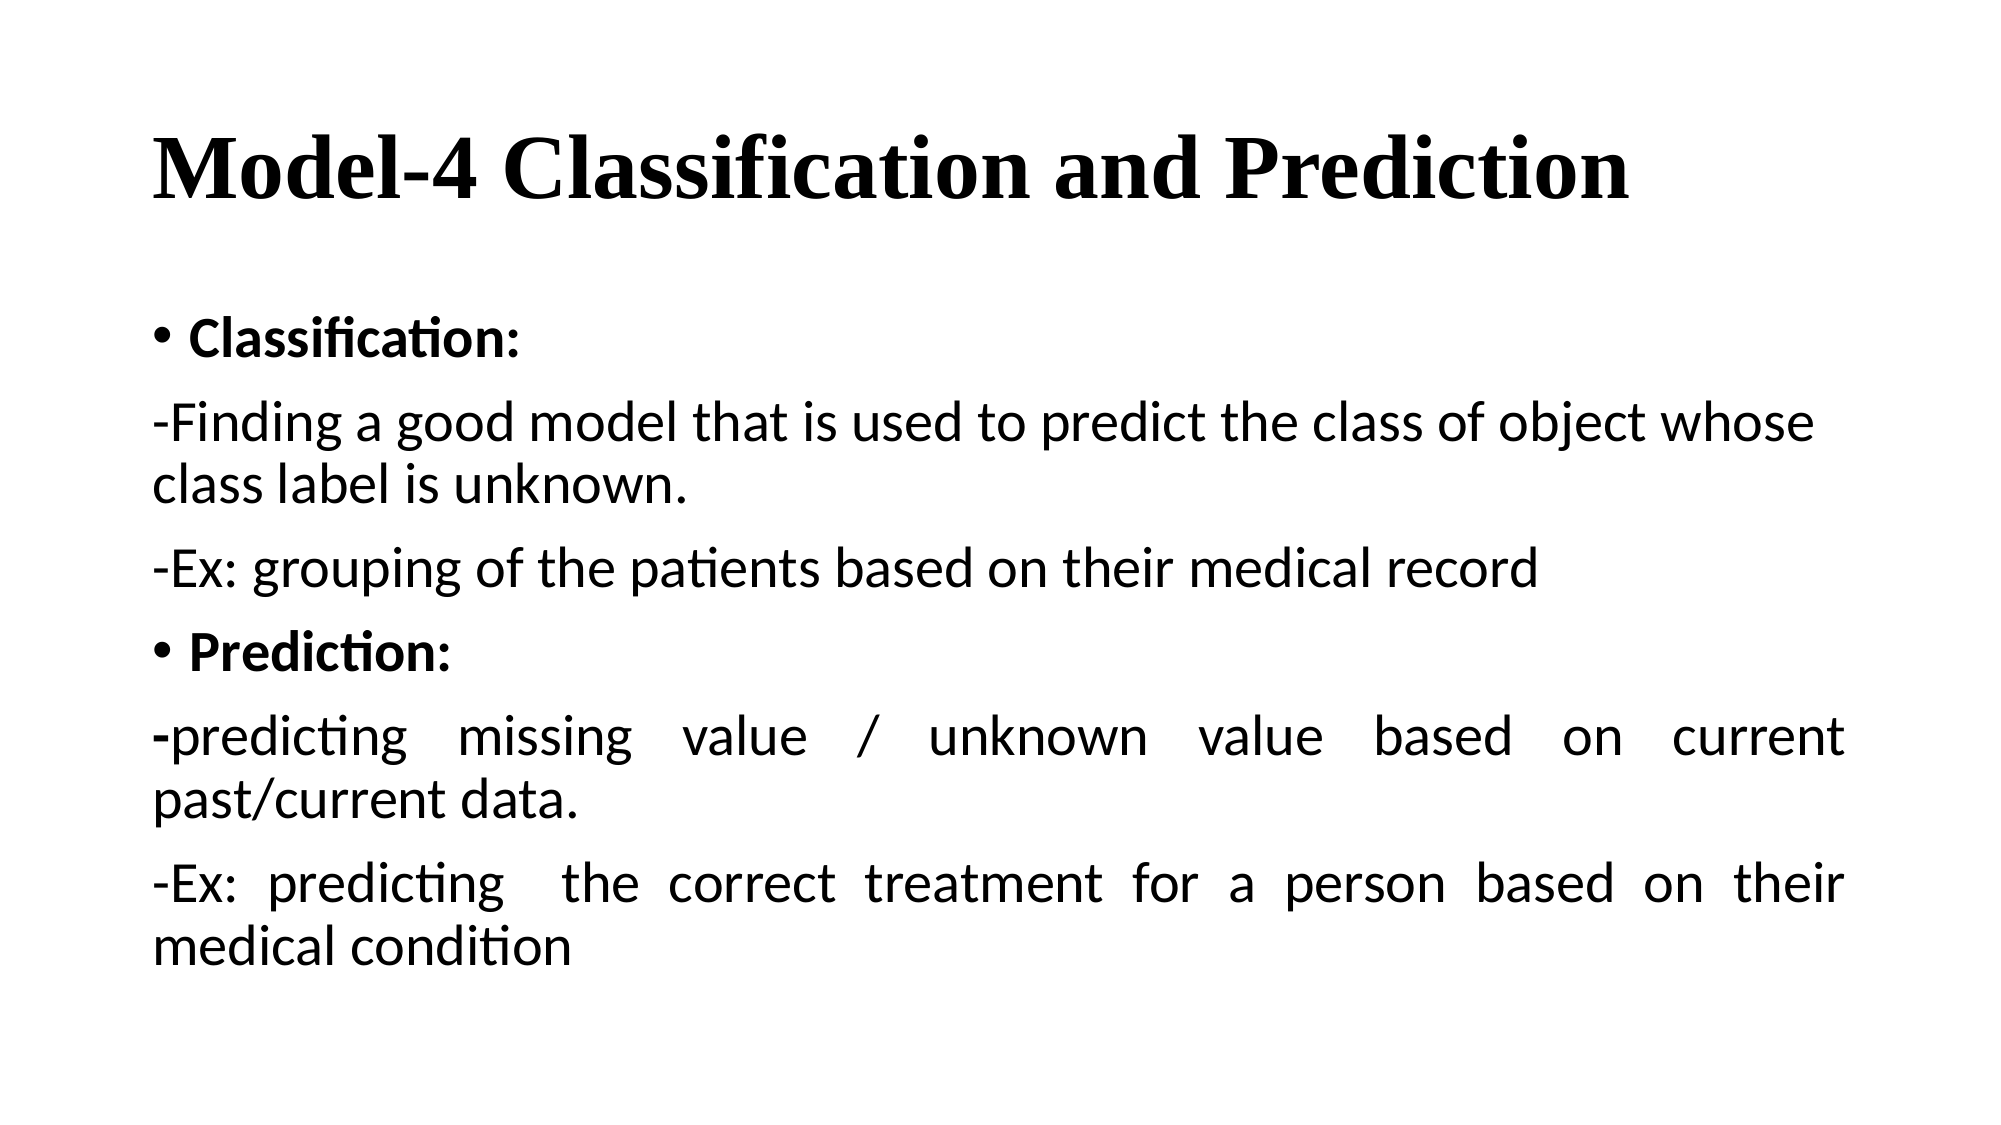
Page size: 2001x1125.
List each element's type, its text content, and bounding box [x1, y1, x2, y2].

list Classification: -Finding a good model that is used to predict the class of object whose class label is unknown. -Ex: grouping of the patients based on their medical record Prediction: -predicting missing value / unknown value based on current past/current data. -Ex: predicting the correct treatment for a person based on their medical condition [137, 299, 1863, 1014]
title Model-4 Classification and Prediction [137, 59, 1863, 278]
